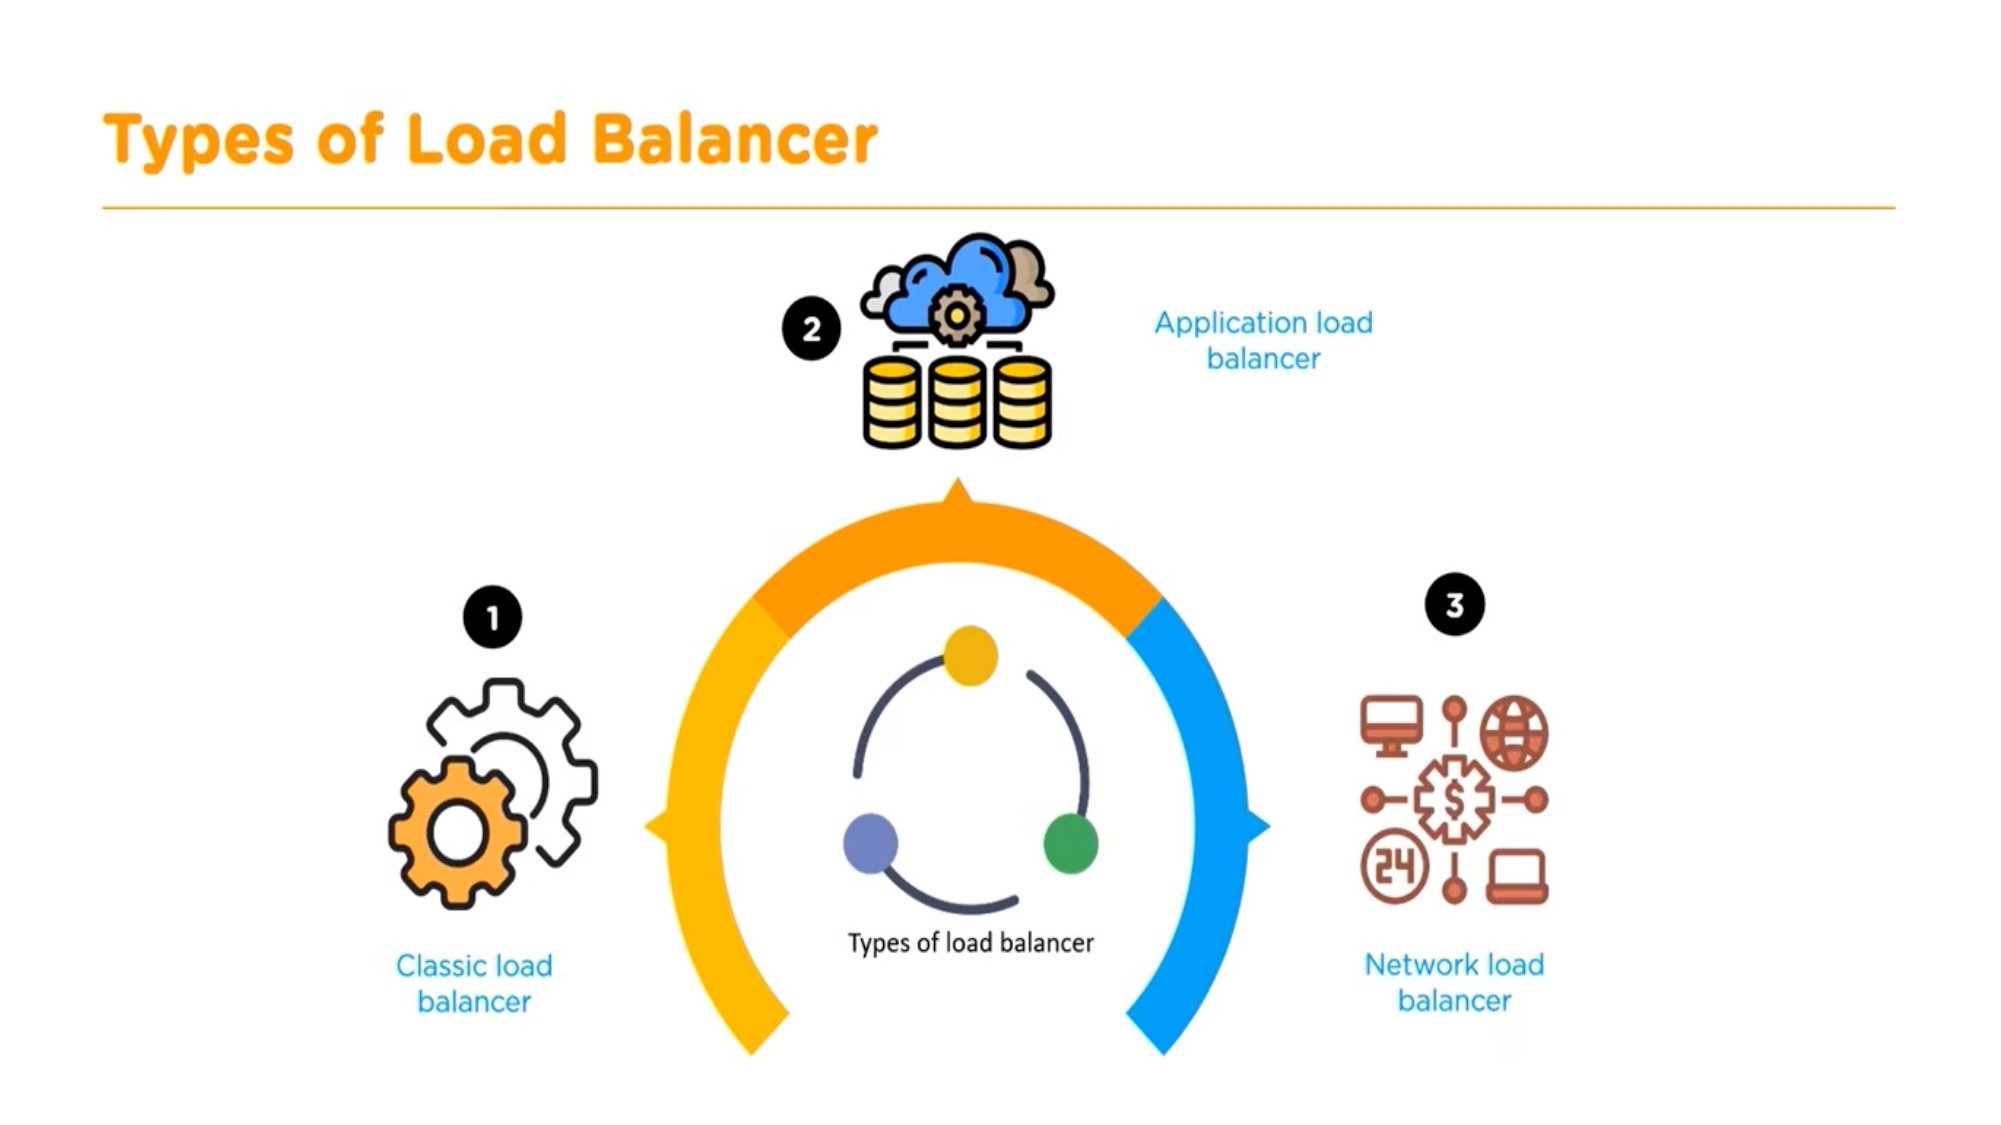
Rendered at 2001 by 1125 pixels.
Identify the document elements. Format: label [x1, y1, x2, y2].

list [92, 68, 1908, 1075]
